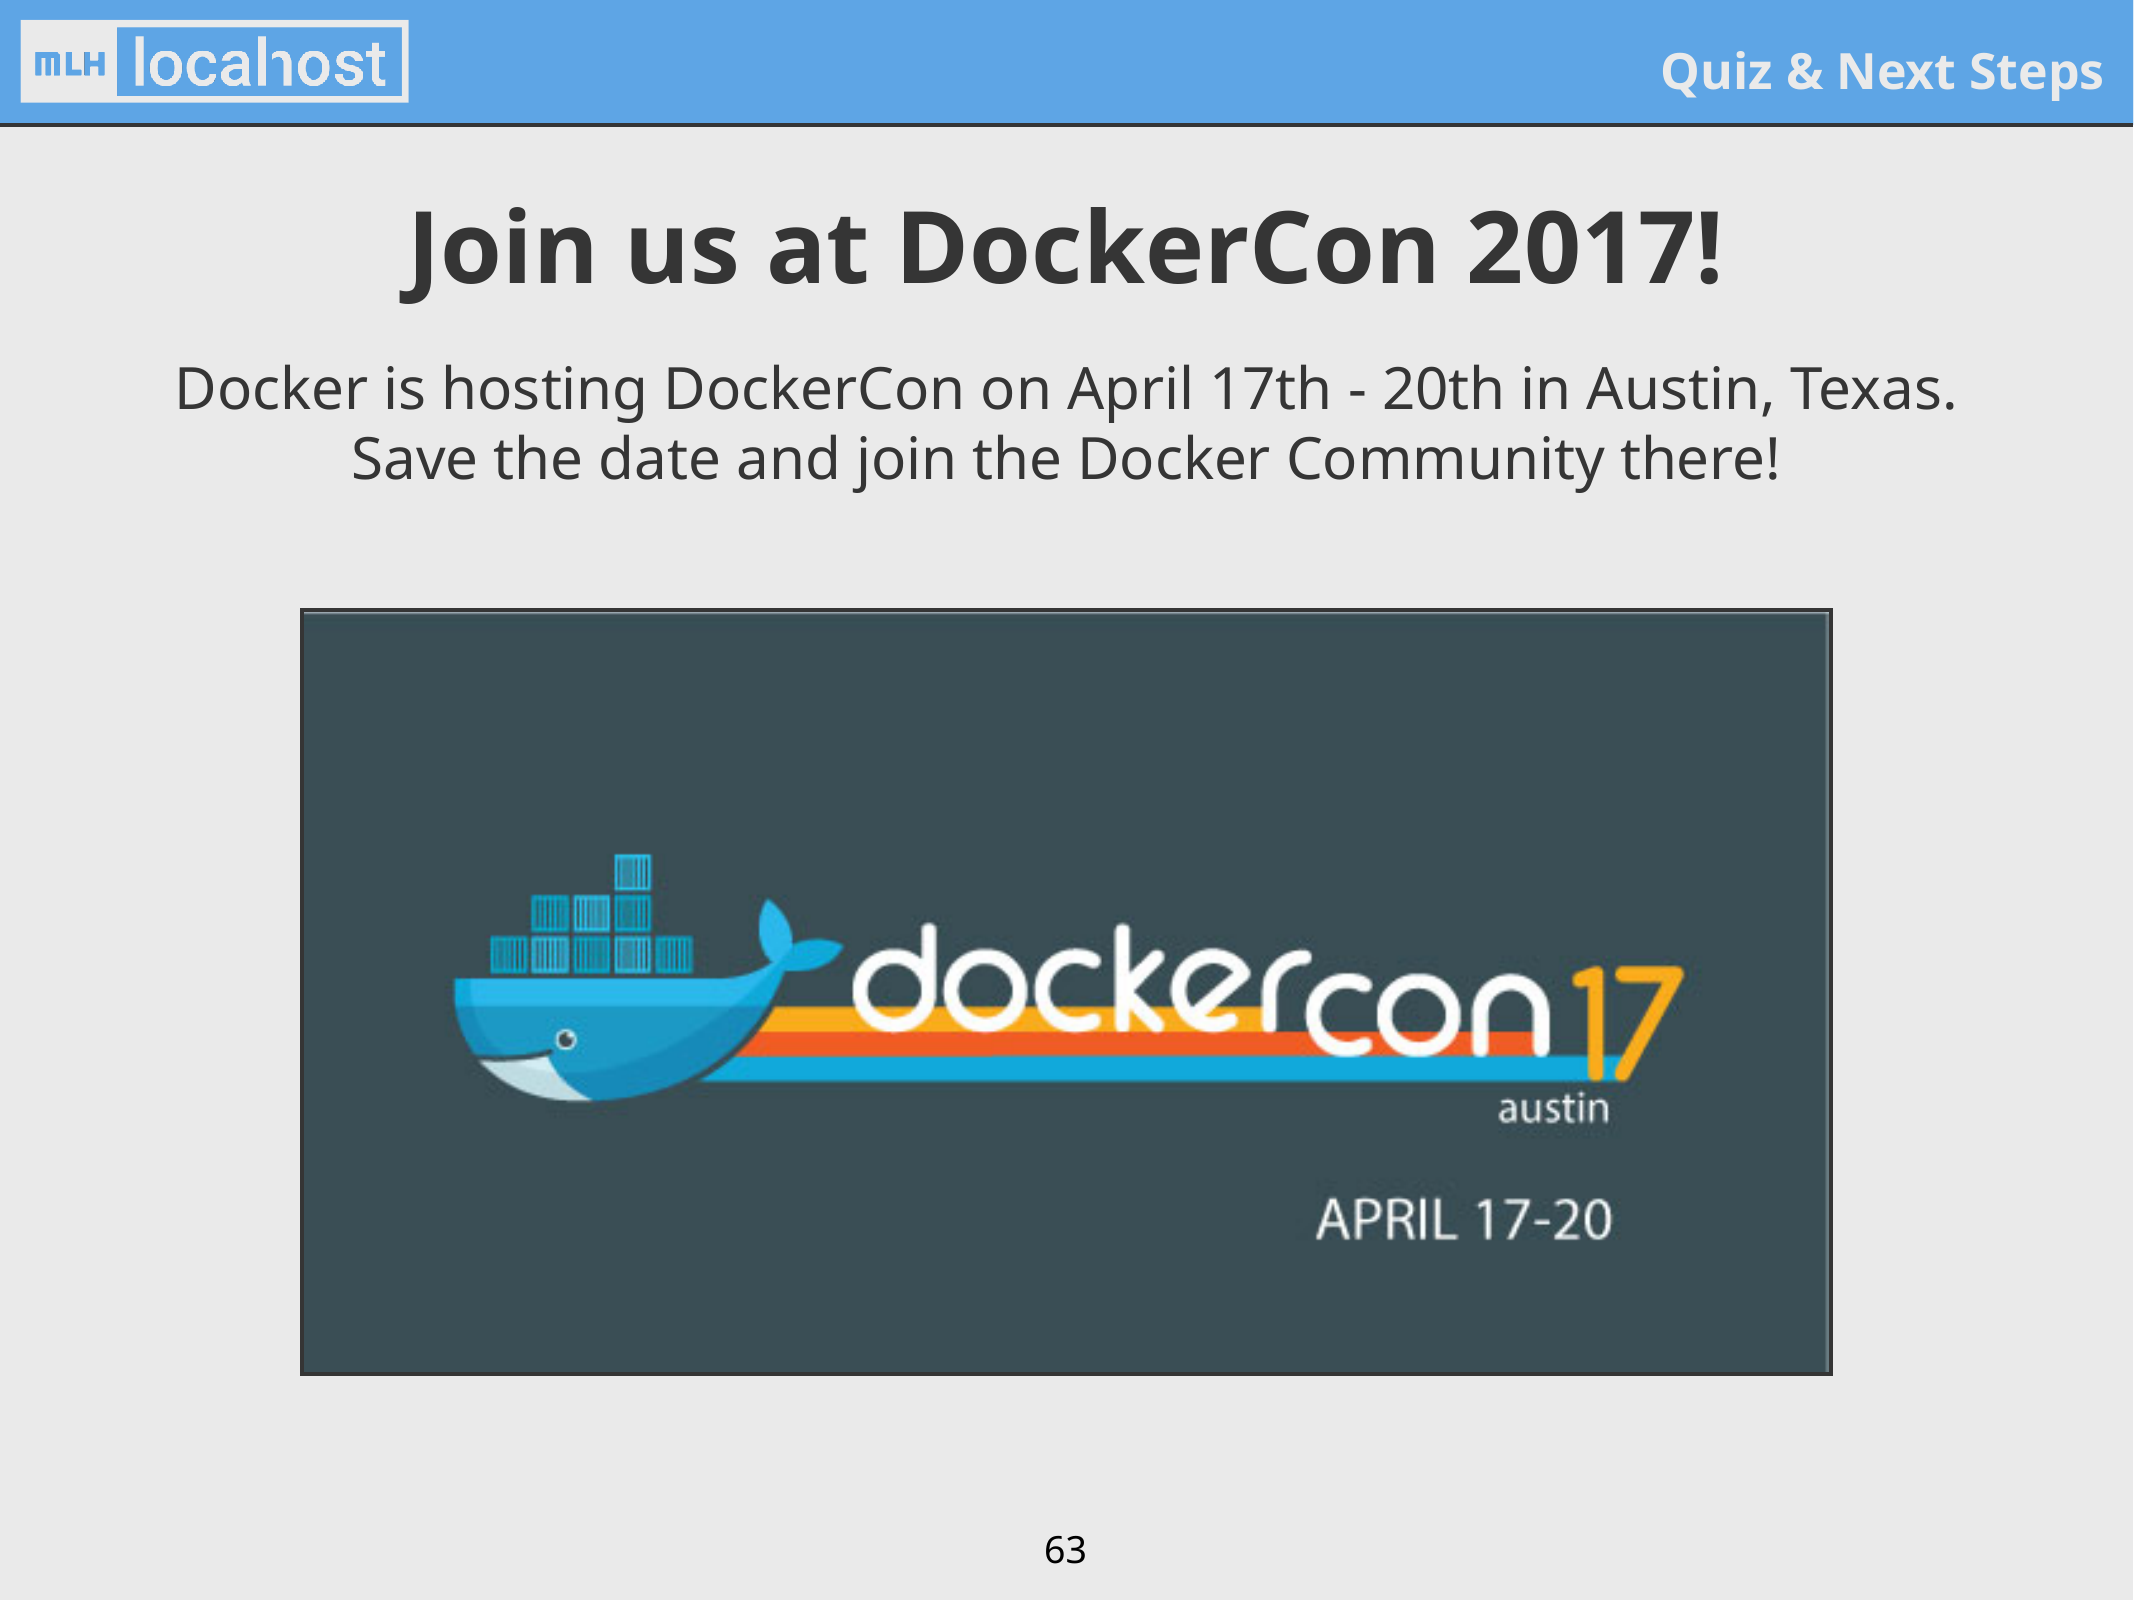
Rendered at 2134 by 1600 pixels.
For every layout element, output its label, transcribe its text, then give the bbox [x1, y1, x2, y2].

picture [20, 19, 410, 104]
text_box [0, 0, 2134, 124]
slide_number ‹#› [1034, 1517, 1097, 1585]
text_box Docker is hosting DockerCon on April 17th - 20th in Austin, Texas. Save the date and join the Docker Community there! [58, 342, 2075, 518]
text_box Join us at DockerCon 2017! [57, 167, 2077, 320]
picture [303, 611, 1830, 1373]
list Quiz & Next Steps [1650, 34, 2113, 106]
